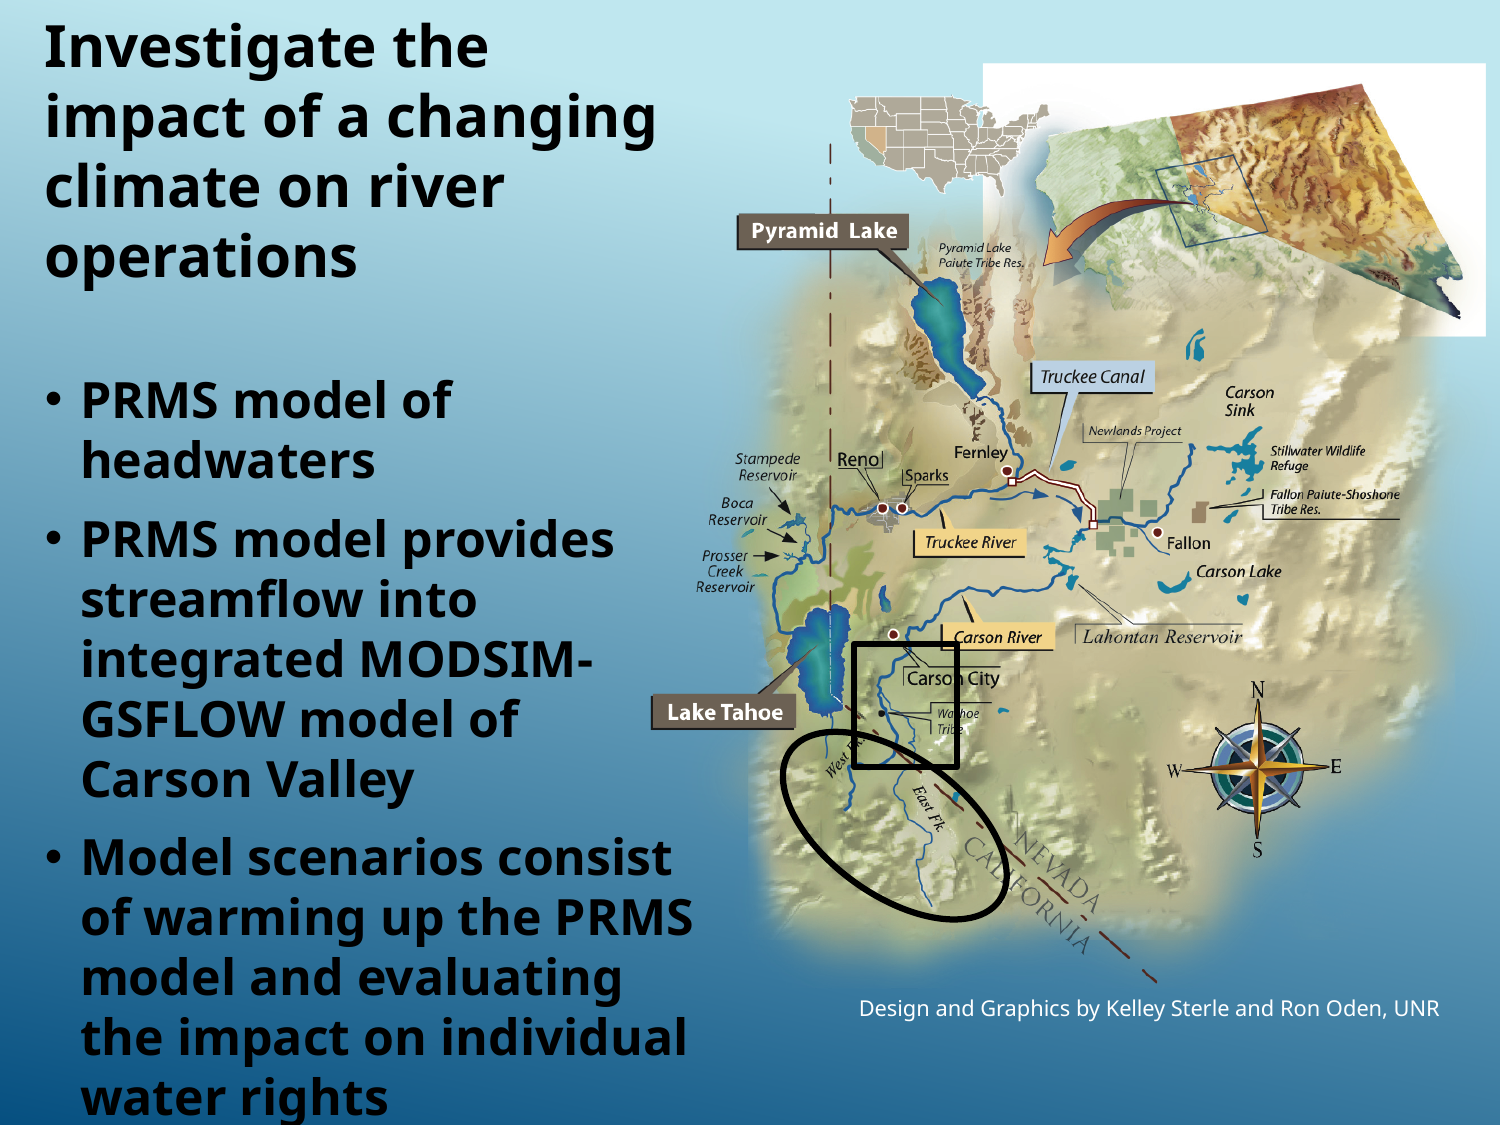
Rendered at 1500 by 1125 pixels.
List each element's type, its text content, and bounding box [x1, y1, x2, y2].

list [644, 52, 1492, 993]
text_box Investigate the impact of a changing climate on river operations PRMS model of headwaters PRMS model provides streamflow into integrated MODSIM-GSFLOW model of Carson Valley Model scenarios consist of warming up the PRMS model and evaluating the impact on individual water rights [30, 1, 719, 1125]
text_box Design and Graphics by Kelley Sterle and Ron Oden, UNR [847, 1002, 1470, 1027]
